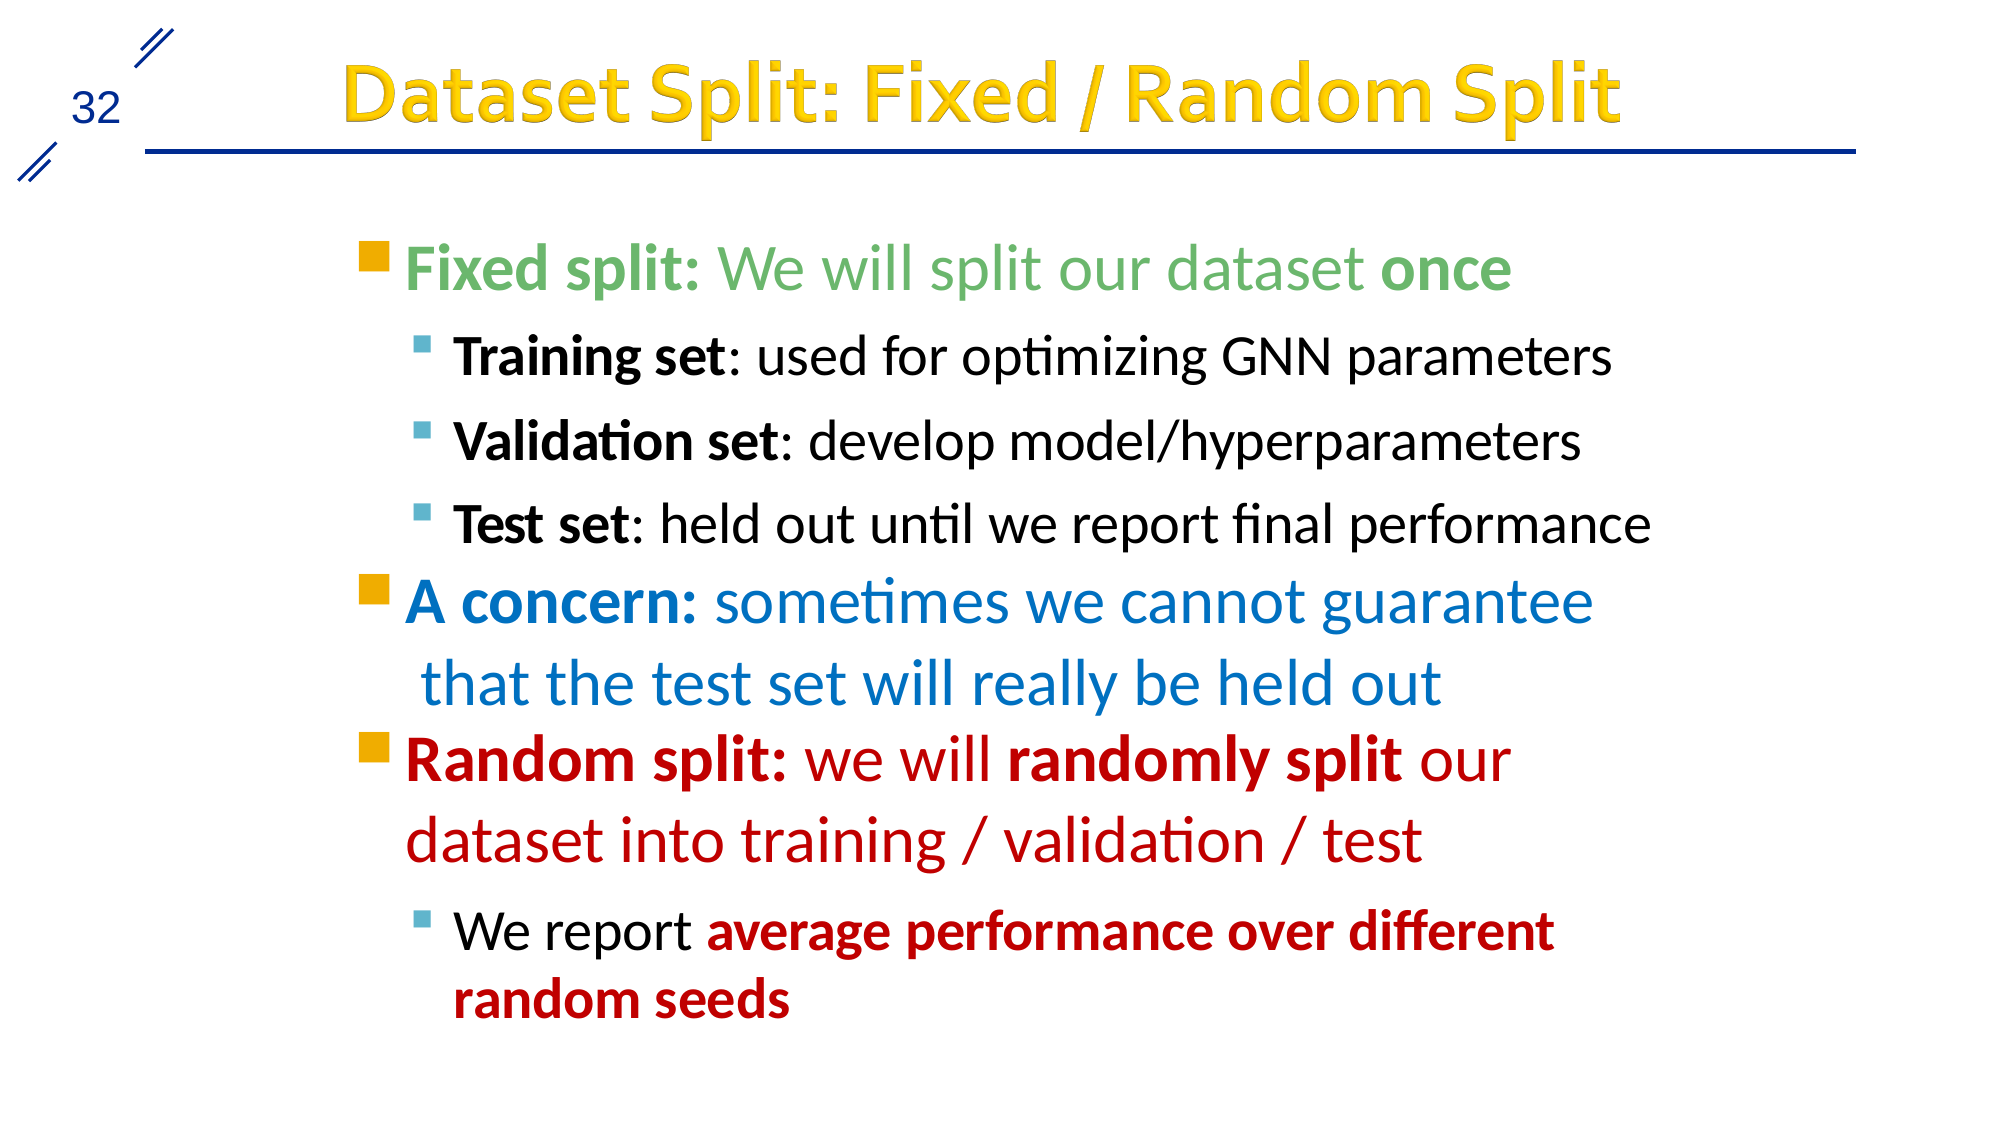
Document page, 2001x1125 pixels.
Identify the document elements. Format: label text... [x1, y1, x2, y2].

picture [345, 59, 1621, 143]
text_box Fixed split: We will split our dataset once Training set: used for optimizing GNN parameters Validation set: develop model/hyperparameters Test set: held out until we report final performance A concern: sometimes we cannot guarantee that the test set will really be held out Random split: we will randomly split our dataset into training / validation / test We report average performance over different random seeds [351, 205, 1668, 1031]
